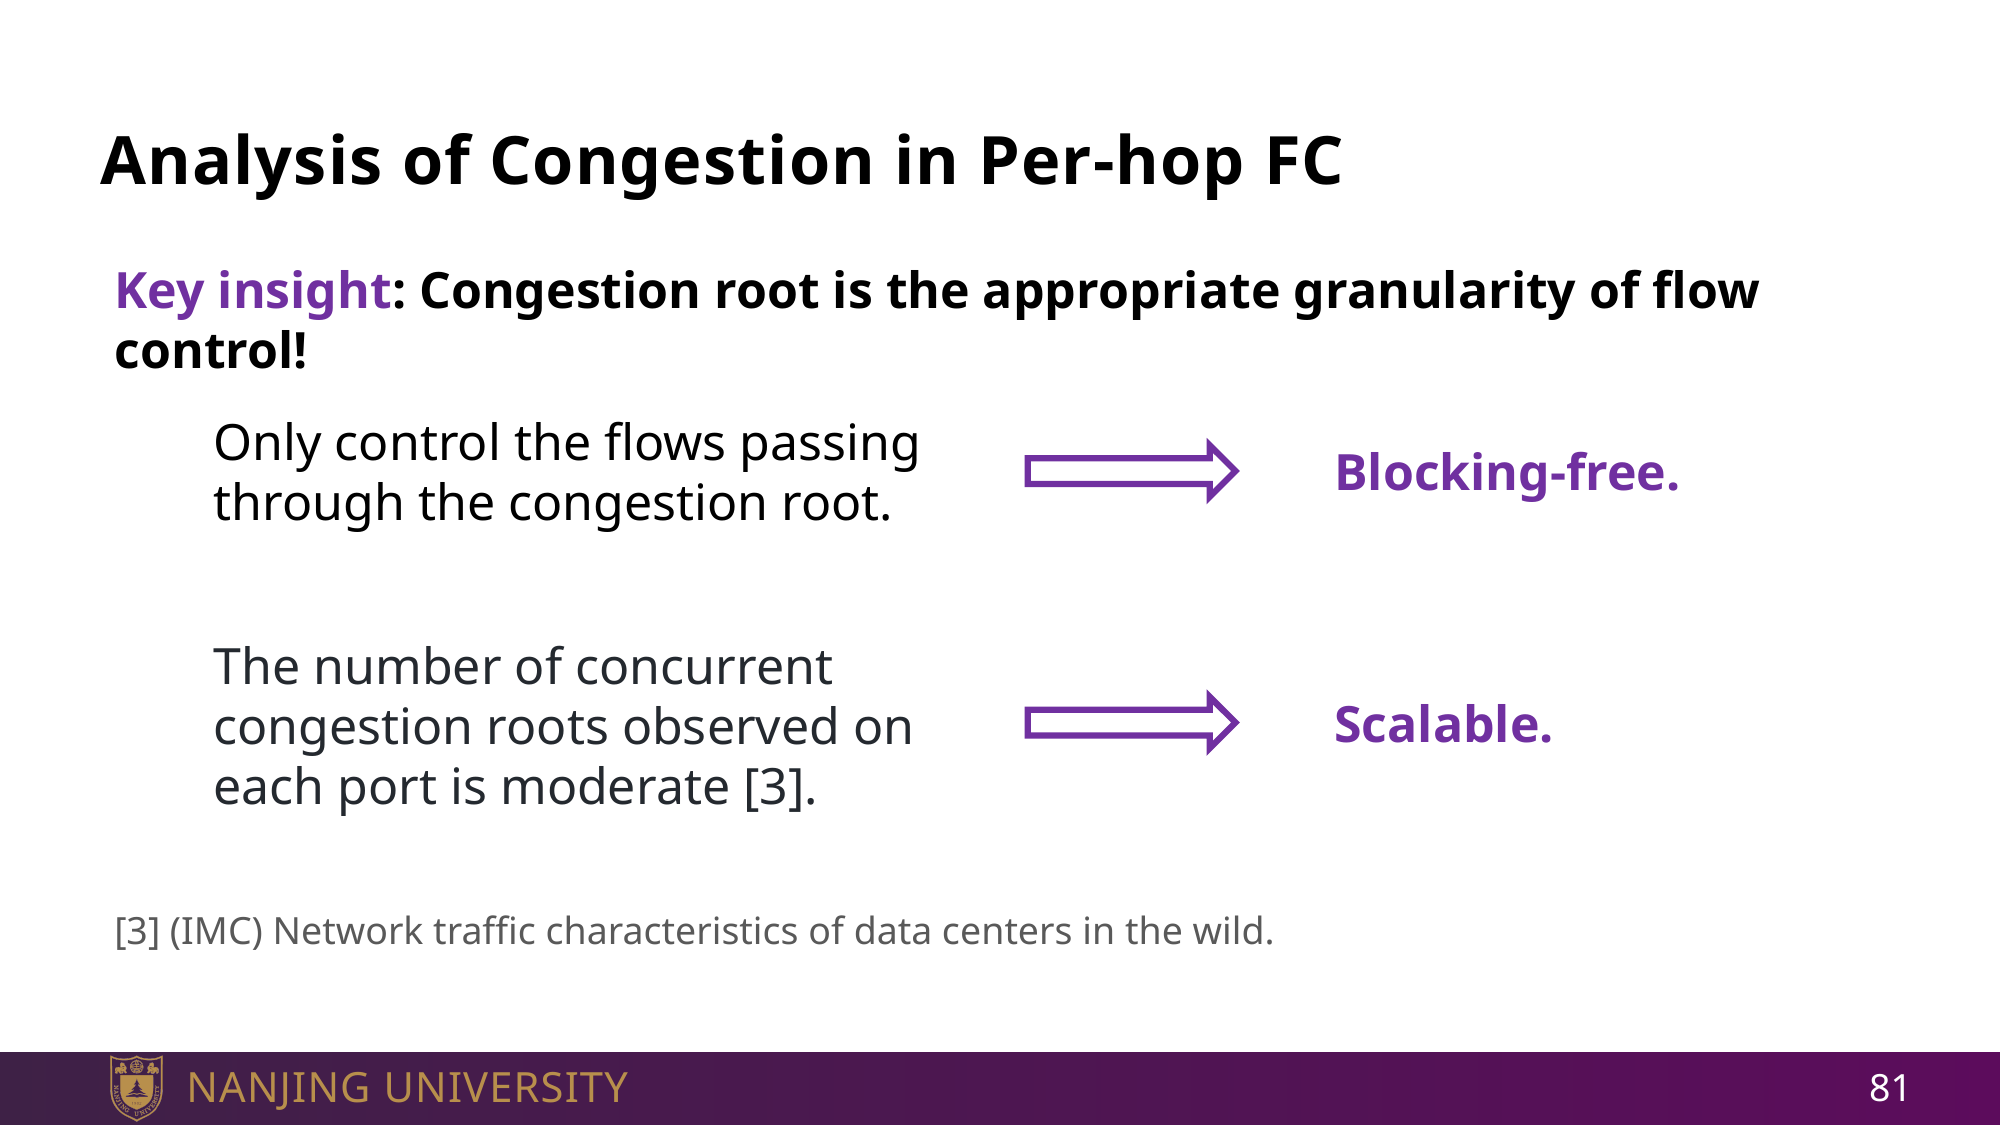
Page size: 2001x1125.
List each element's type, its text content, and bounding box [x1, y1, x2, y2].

text_box [1026, 442, 1237, 500]
picture [99, 1048, 171, 1125]
text_box Blocking-free. [1319, 433, 1733, 509]
title Analysis of Congestion in Per-hop FC [85, 99, 1886, 216]
text_box Key insight: Congestion root is the appropriate granularity of flow control! [99, 250, 1886, 386]
text_box The number of concurrent congestion roots observed on each port is moderate [3]. [198, 627, 1000, 823]
text_box Only control the flows passing through the congestion root. [198, 402, 1000, 538]
text_box [1026, 694, 1237, 751]
text_box [3] (IMC) Network traffic characteristics of data centers in the wild. [99, 899, 1825, 960]
text_box Scalable. [1319, 684, 1733, 760]
slide_number 81 [1768, 1063, 1928, 1116]
